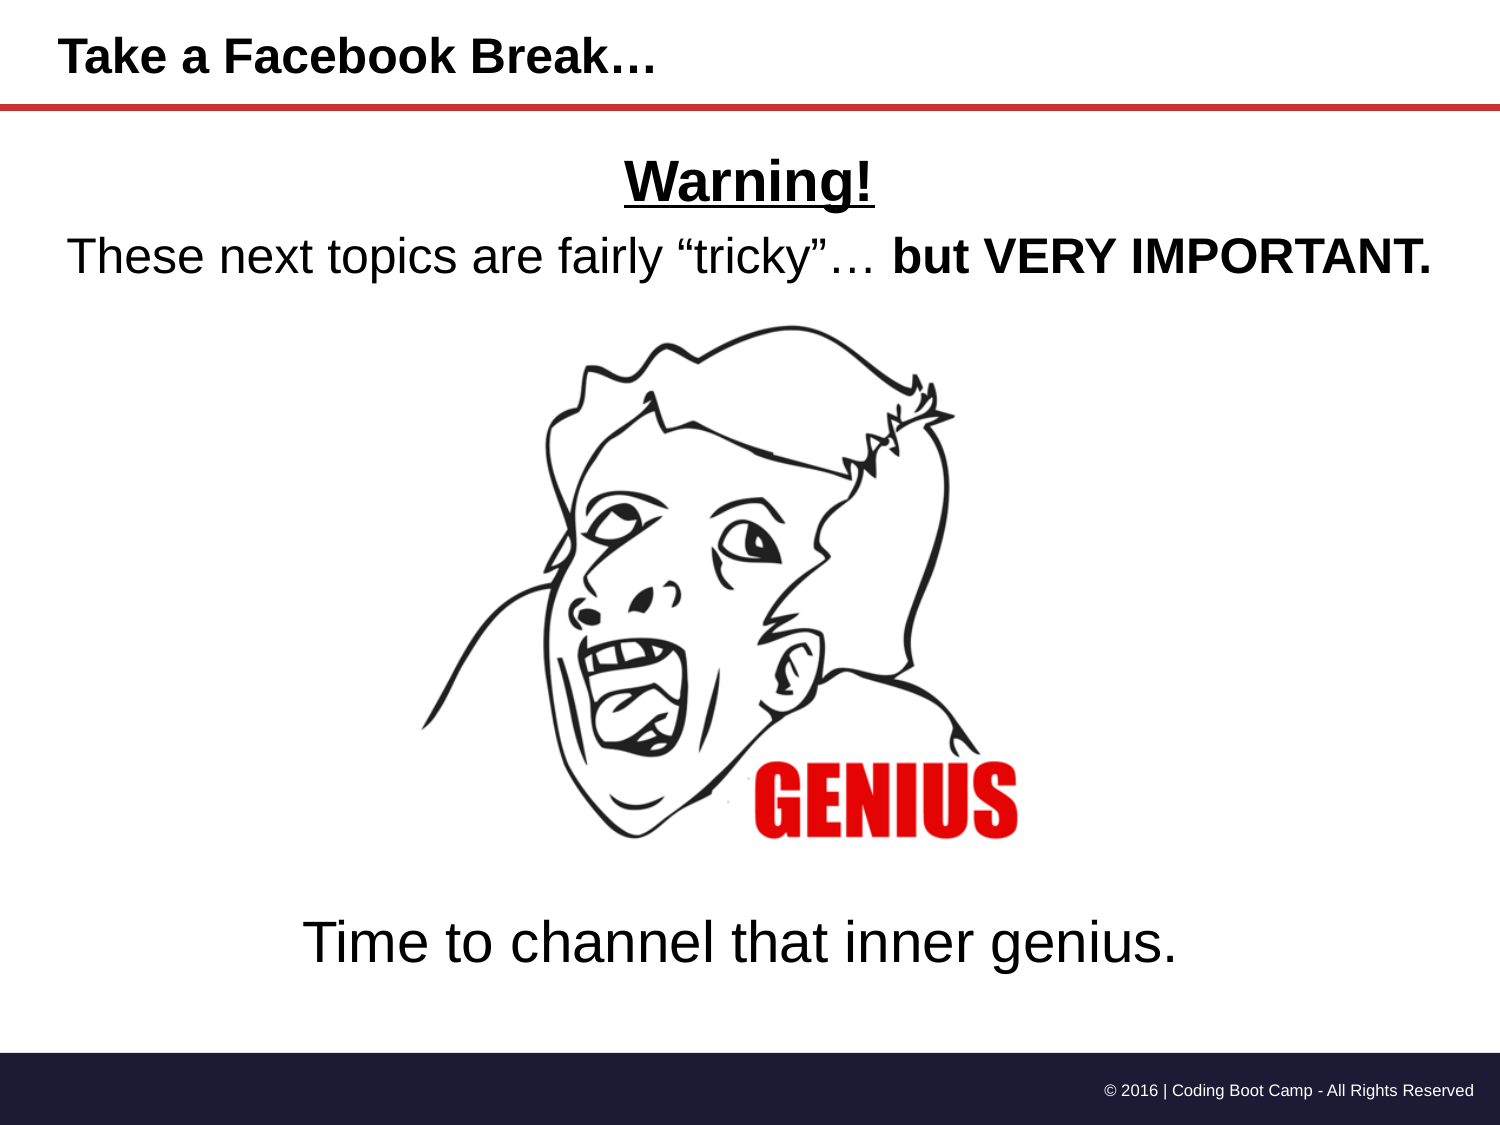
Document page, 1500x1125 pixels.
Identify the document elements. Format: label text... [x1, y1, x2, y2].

text_box Warning! These next topics are fairly “tricky”… but VERY IMPORTANT. Time to channel that inner genius. [0, 128, 1500, 1125]
text_box Take a Facebook Break… [50, 16, 913, 91]
picture [349, 299, 1083, 864]
